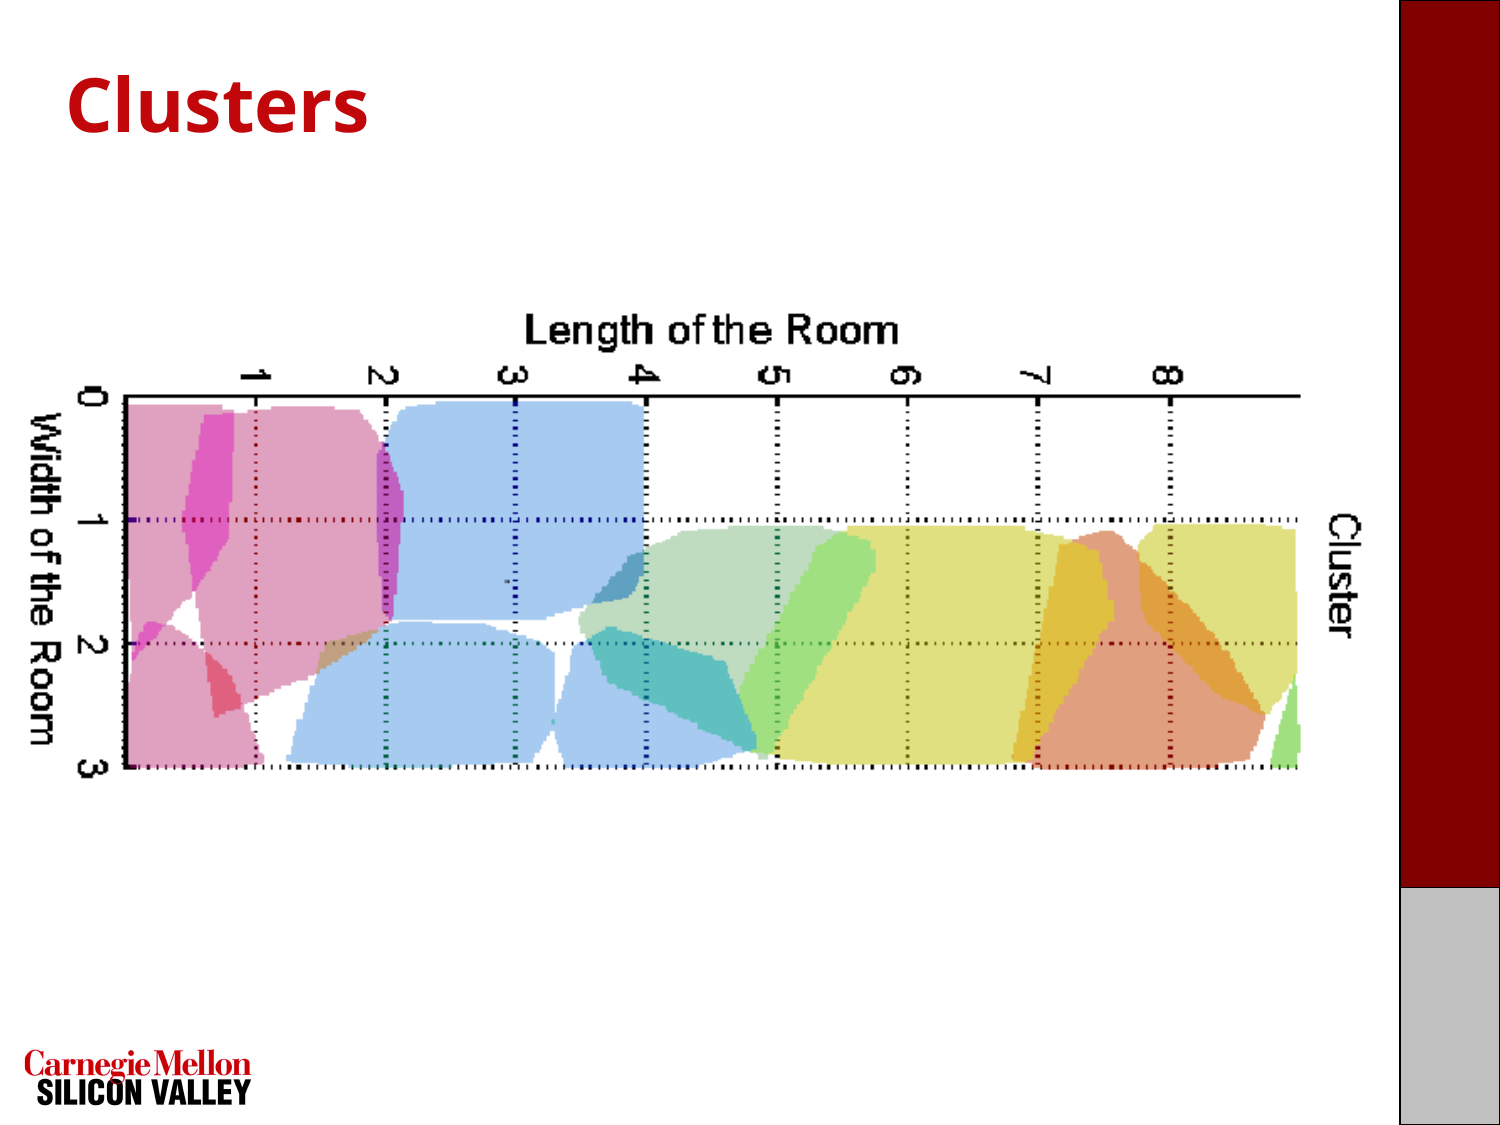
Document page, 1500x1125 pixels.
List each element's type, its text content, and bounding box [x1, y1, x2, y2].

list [11, 304, 1395, 802]
title Clusters [49, 49, 1326, 163]
picture [24, 1049, 258, 1113]
